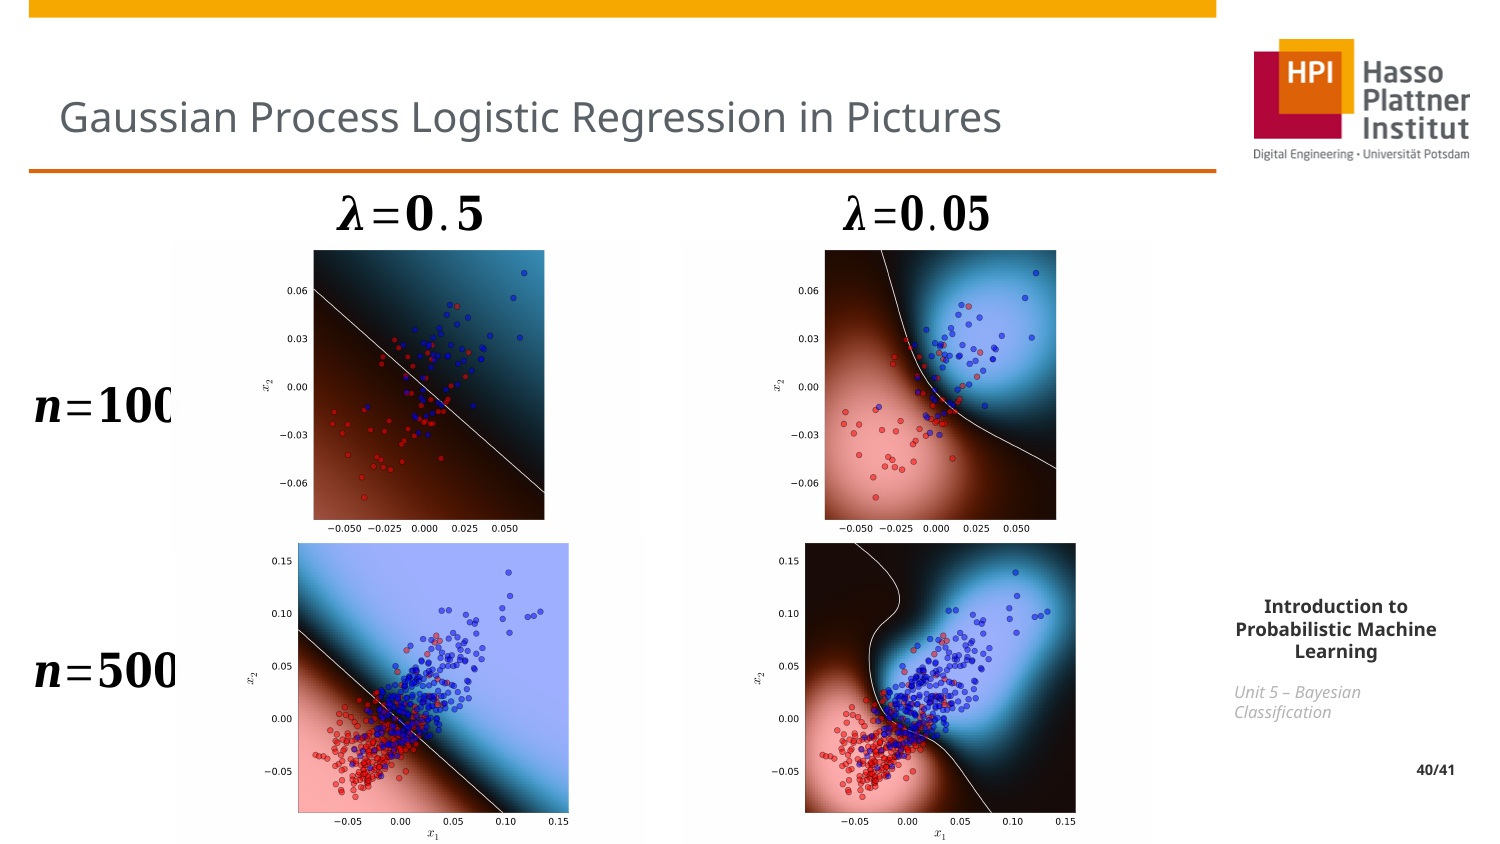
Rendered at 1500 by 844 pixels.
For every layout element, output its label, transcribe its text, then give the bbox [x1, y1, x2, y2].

picture [1254, 39, 1470, 161]
picture [682, 241, 1152, 844]
picture [170, 241, 645, 844]
title Gaussian Process Logistic Regression in Pictures [58, 17, 1187, 170]
